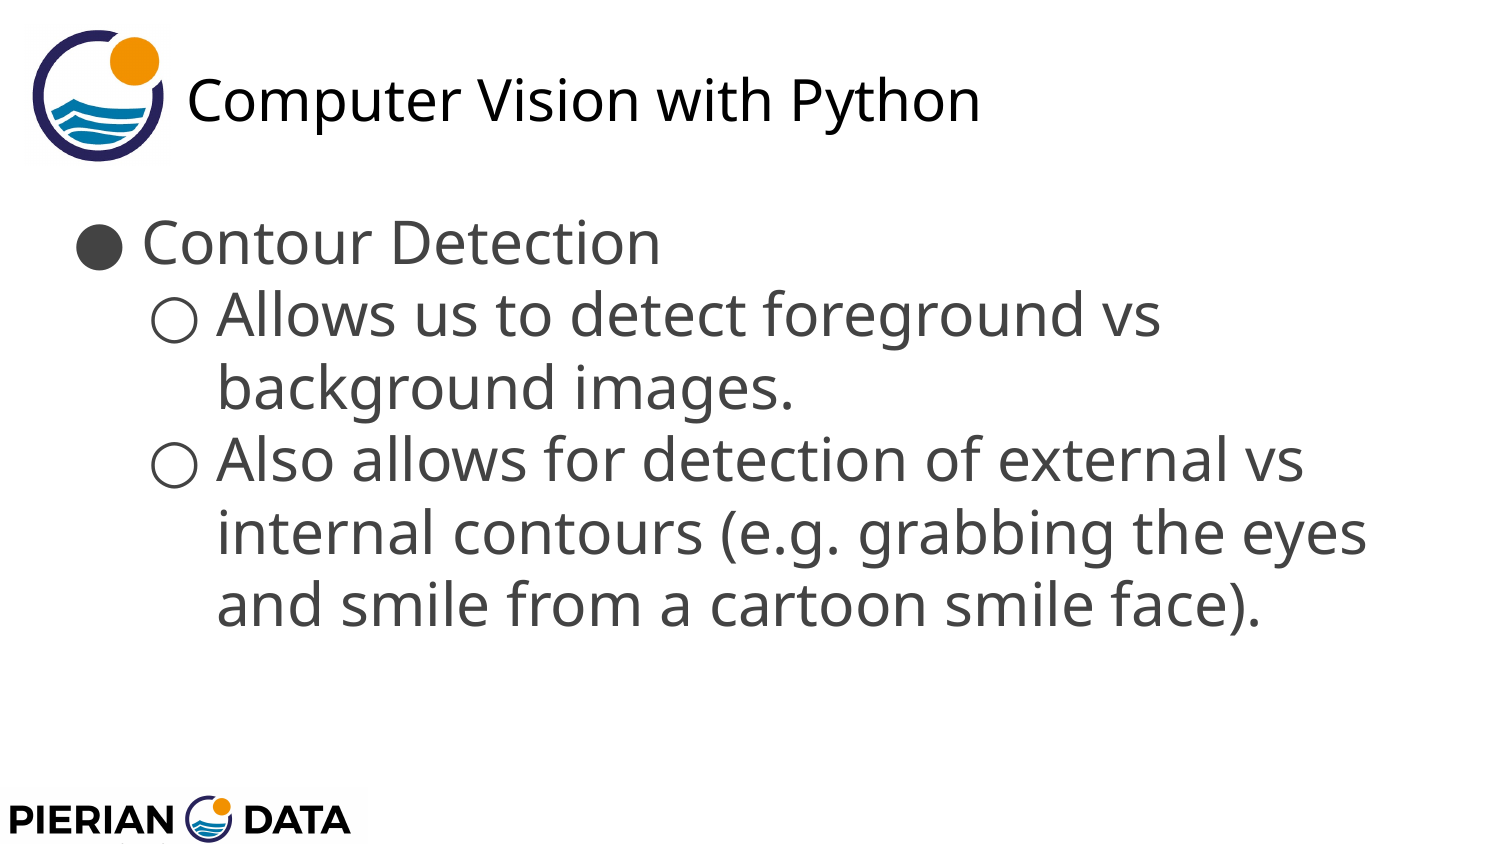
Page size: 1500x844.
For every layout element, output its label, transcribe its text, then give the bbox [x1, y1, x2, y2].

picture [0, 787, 368, 844]
picture [24, 24, 172, 167]
list Contour Detection Allows us to detect foreground vs background images. Also allows for detection of external vs internal contours (e.g. grabbing the eyes and smile from a cartoon smile face). [51, 189, 1476, 750]
title Computer Vision with Python [176, 48, 1449, 143]
